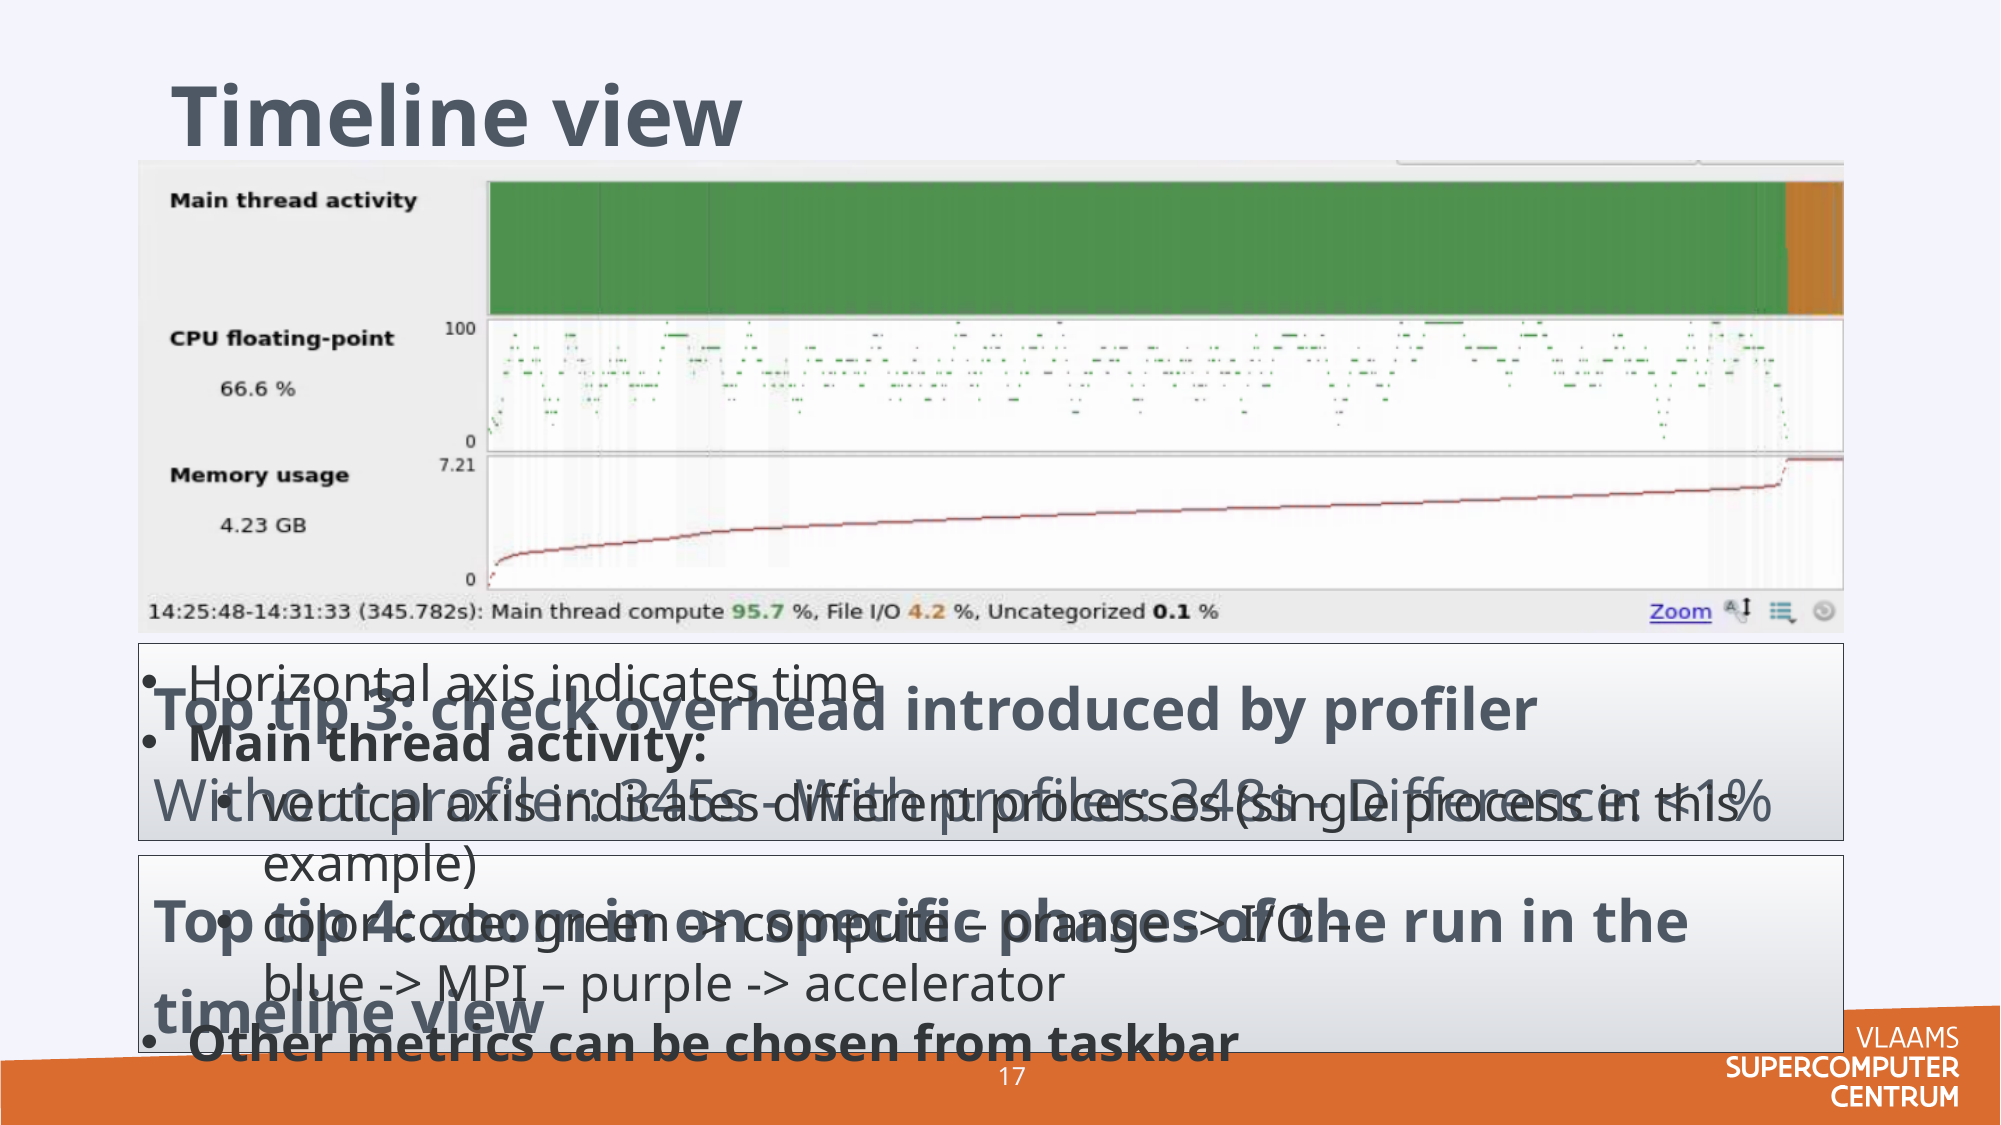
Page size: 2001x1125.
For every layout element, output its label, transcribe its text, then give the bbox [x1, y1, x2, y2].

text_box Horizontal axis indicates time Main thread activity: vertical axis indicates different processes (single process in this example) color code: green -> compute – orange -> I/O – blue -> MPI – purple -> accelerator Other metrics can be chosen from taskbar [125, 643, 1909, 1124]
text_box Timeline view [156, 55, 1513, 160]
picture [138, 160, 1844, 633]
picture [1909, 1021, 1960, 1117]
